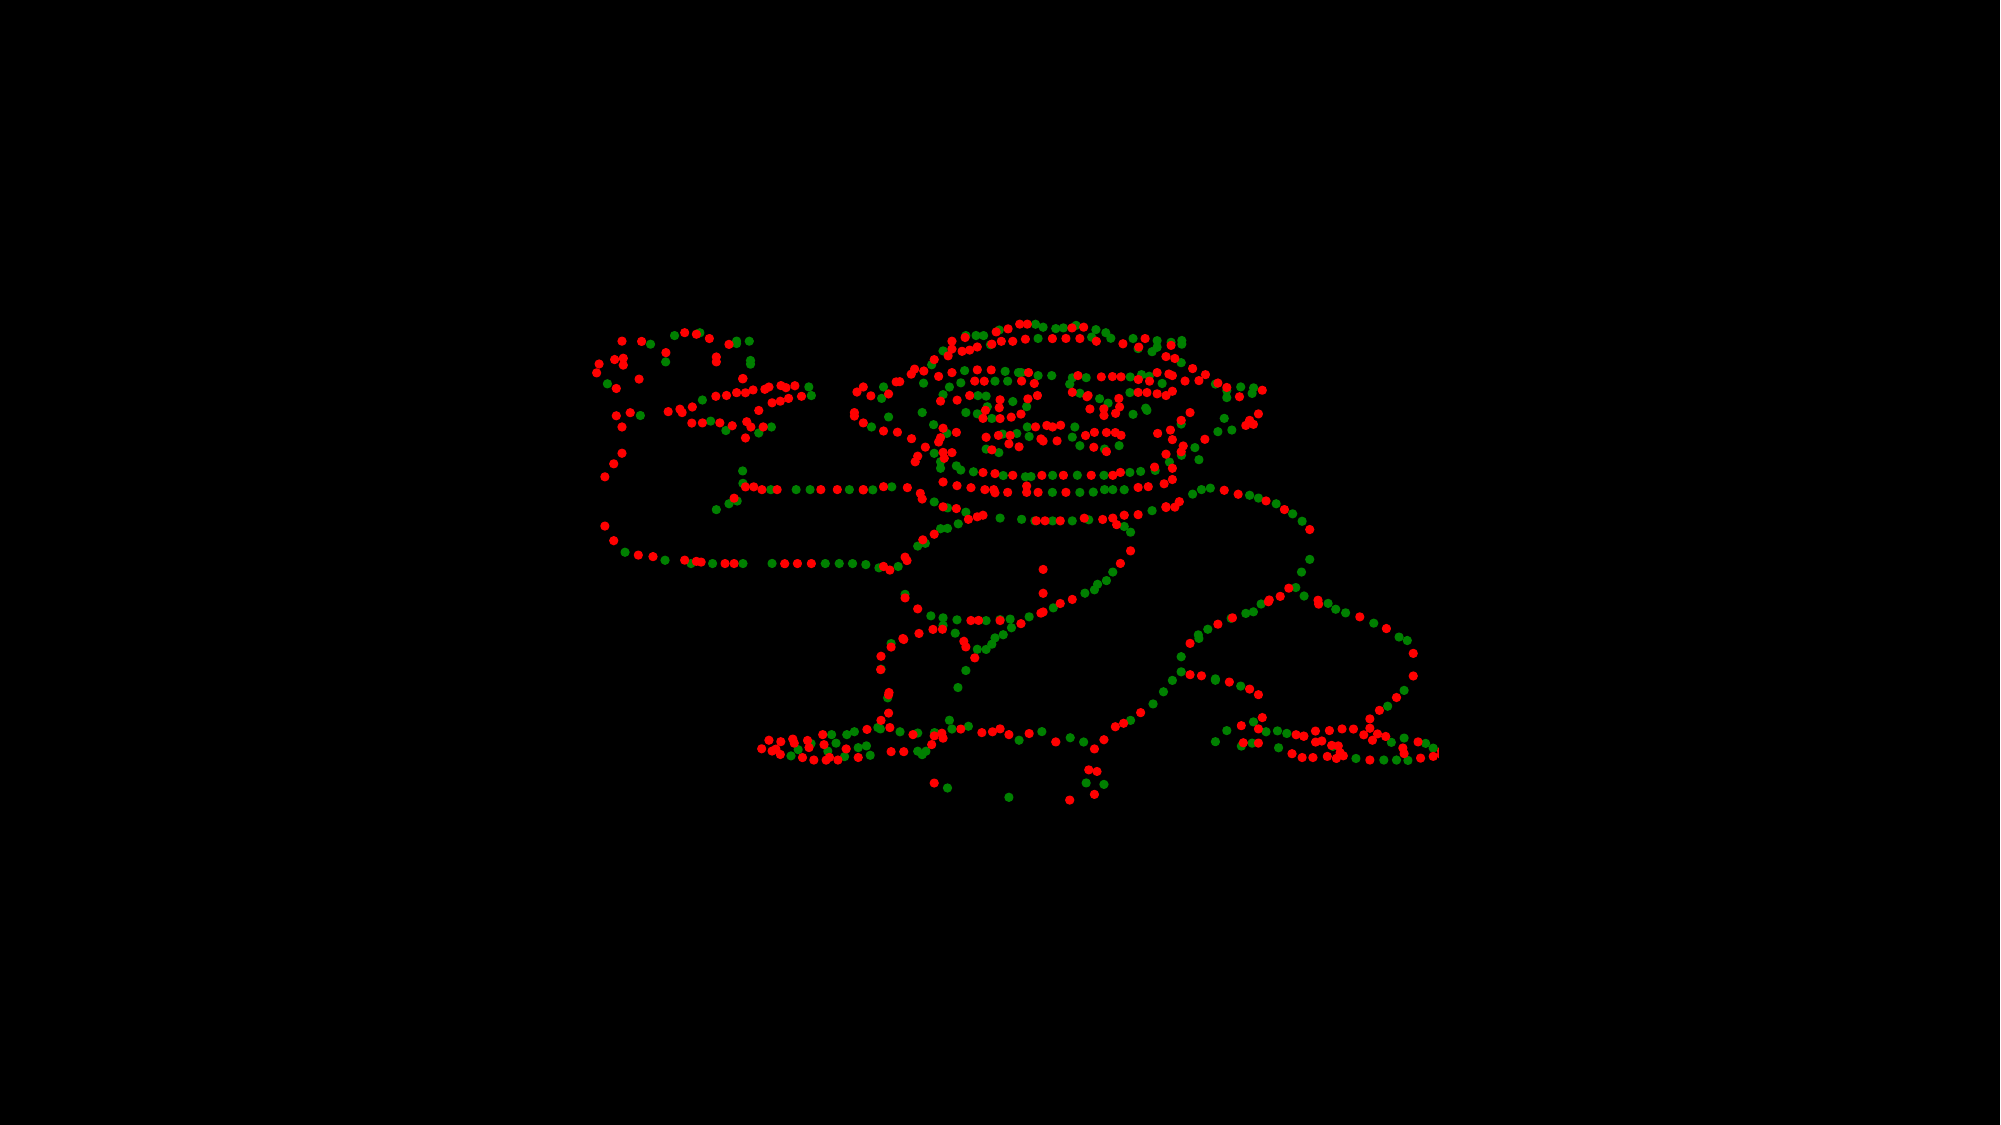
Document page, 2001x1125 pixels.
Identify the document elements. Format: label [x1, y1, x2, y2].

picture [449, 230, 1551, 894]
